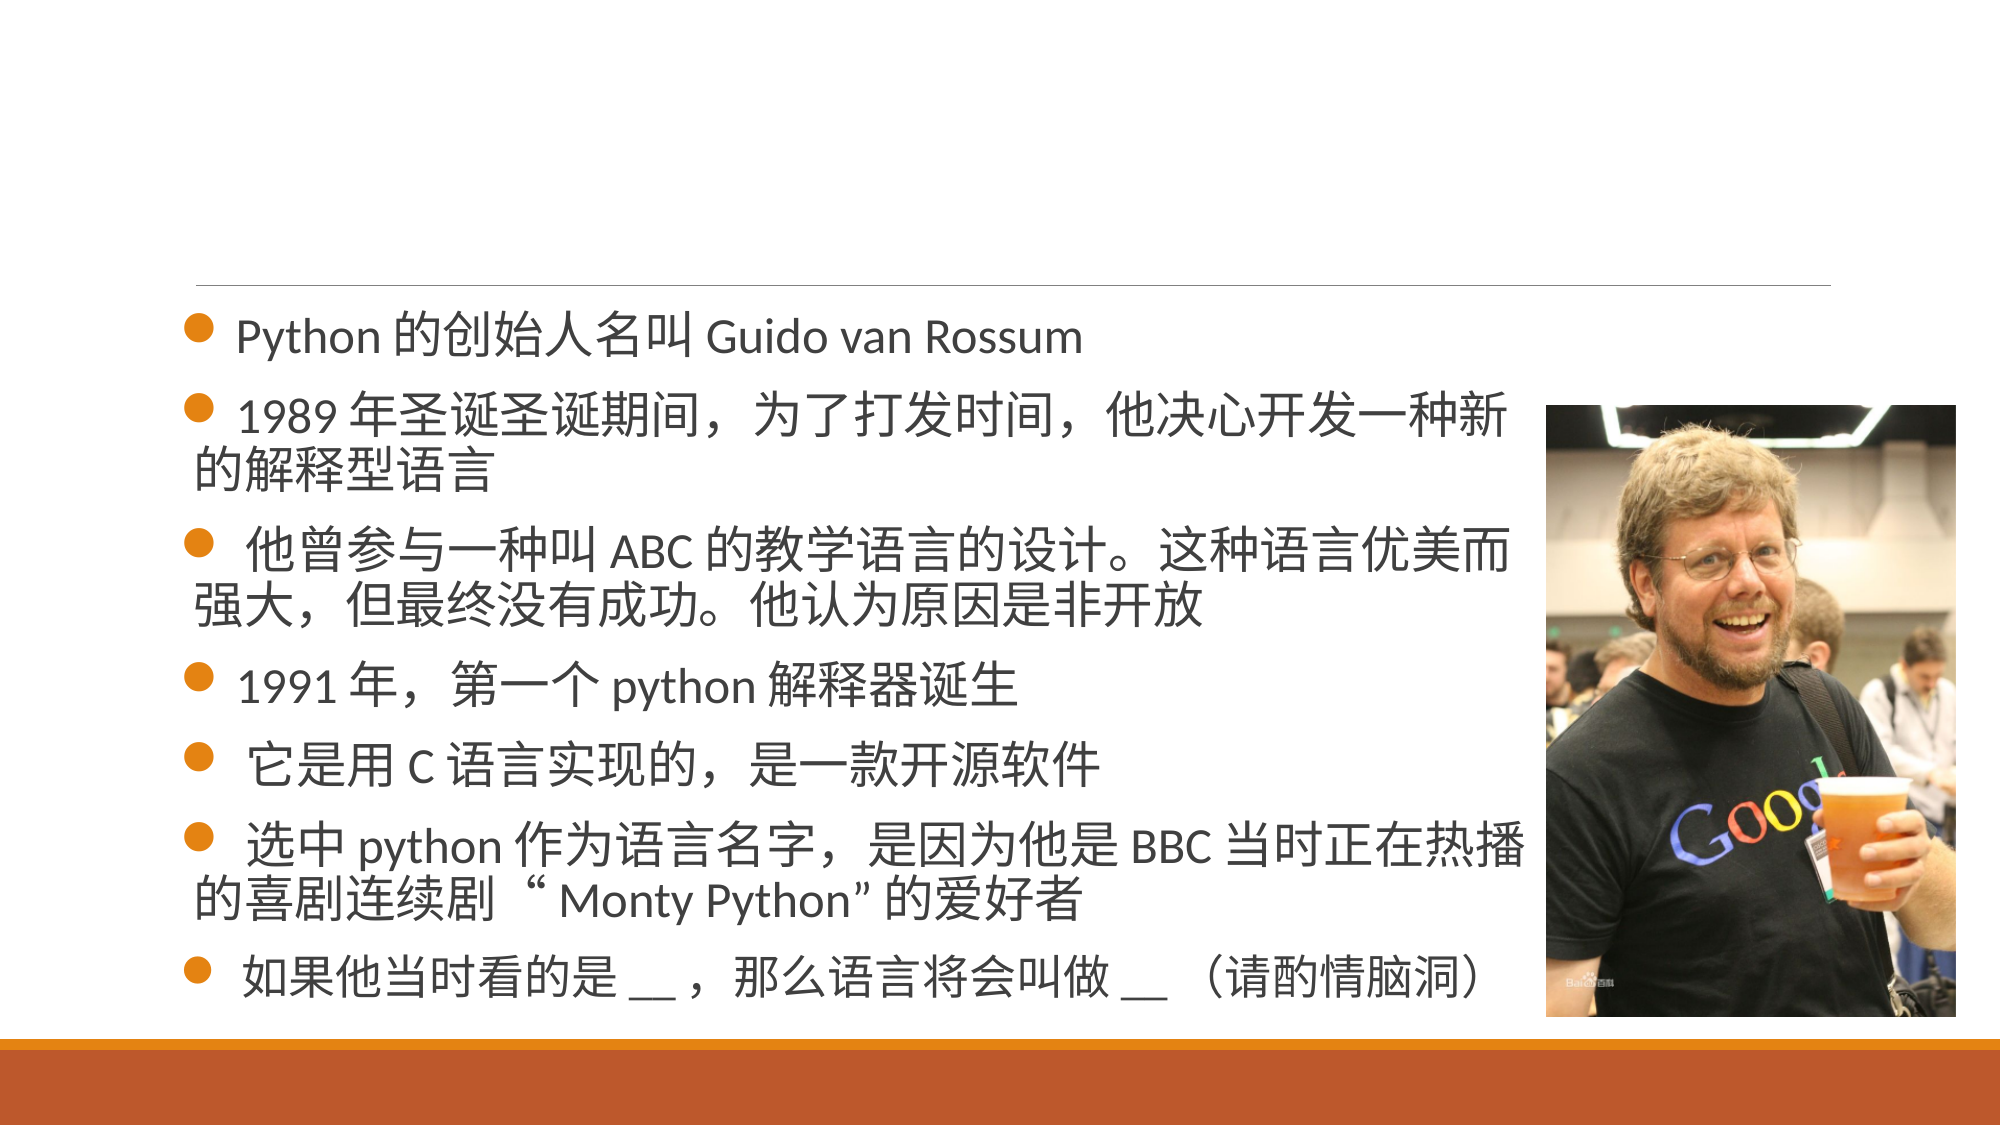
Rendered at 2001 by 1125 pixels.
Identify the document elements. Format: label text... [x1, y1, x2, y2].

picture [1546, 404, 1957, 1018]
list Python的创始人名叫Guido van Rossum 1989年圣诞圣诞期间，为了打发时间，他决心开发一种新的解释型语言 他曾参与一种叫ABC的教学语言的设计。这种语言优美而强大，但最终没有成功。他认为原因是非开放 1991年，第一个python解释器诞生 它是用C语言实现的，是一款开源软件 选中python作为语言名字，是因为他是BBC当时正在热播的喜剧连续剧“Monty Python”的爱好者 如果他当时看的是__，那么语言将会叫做__（请酌情脑洞） [180, 302, 1532, 1017]
